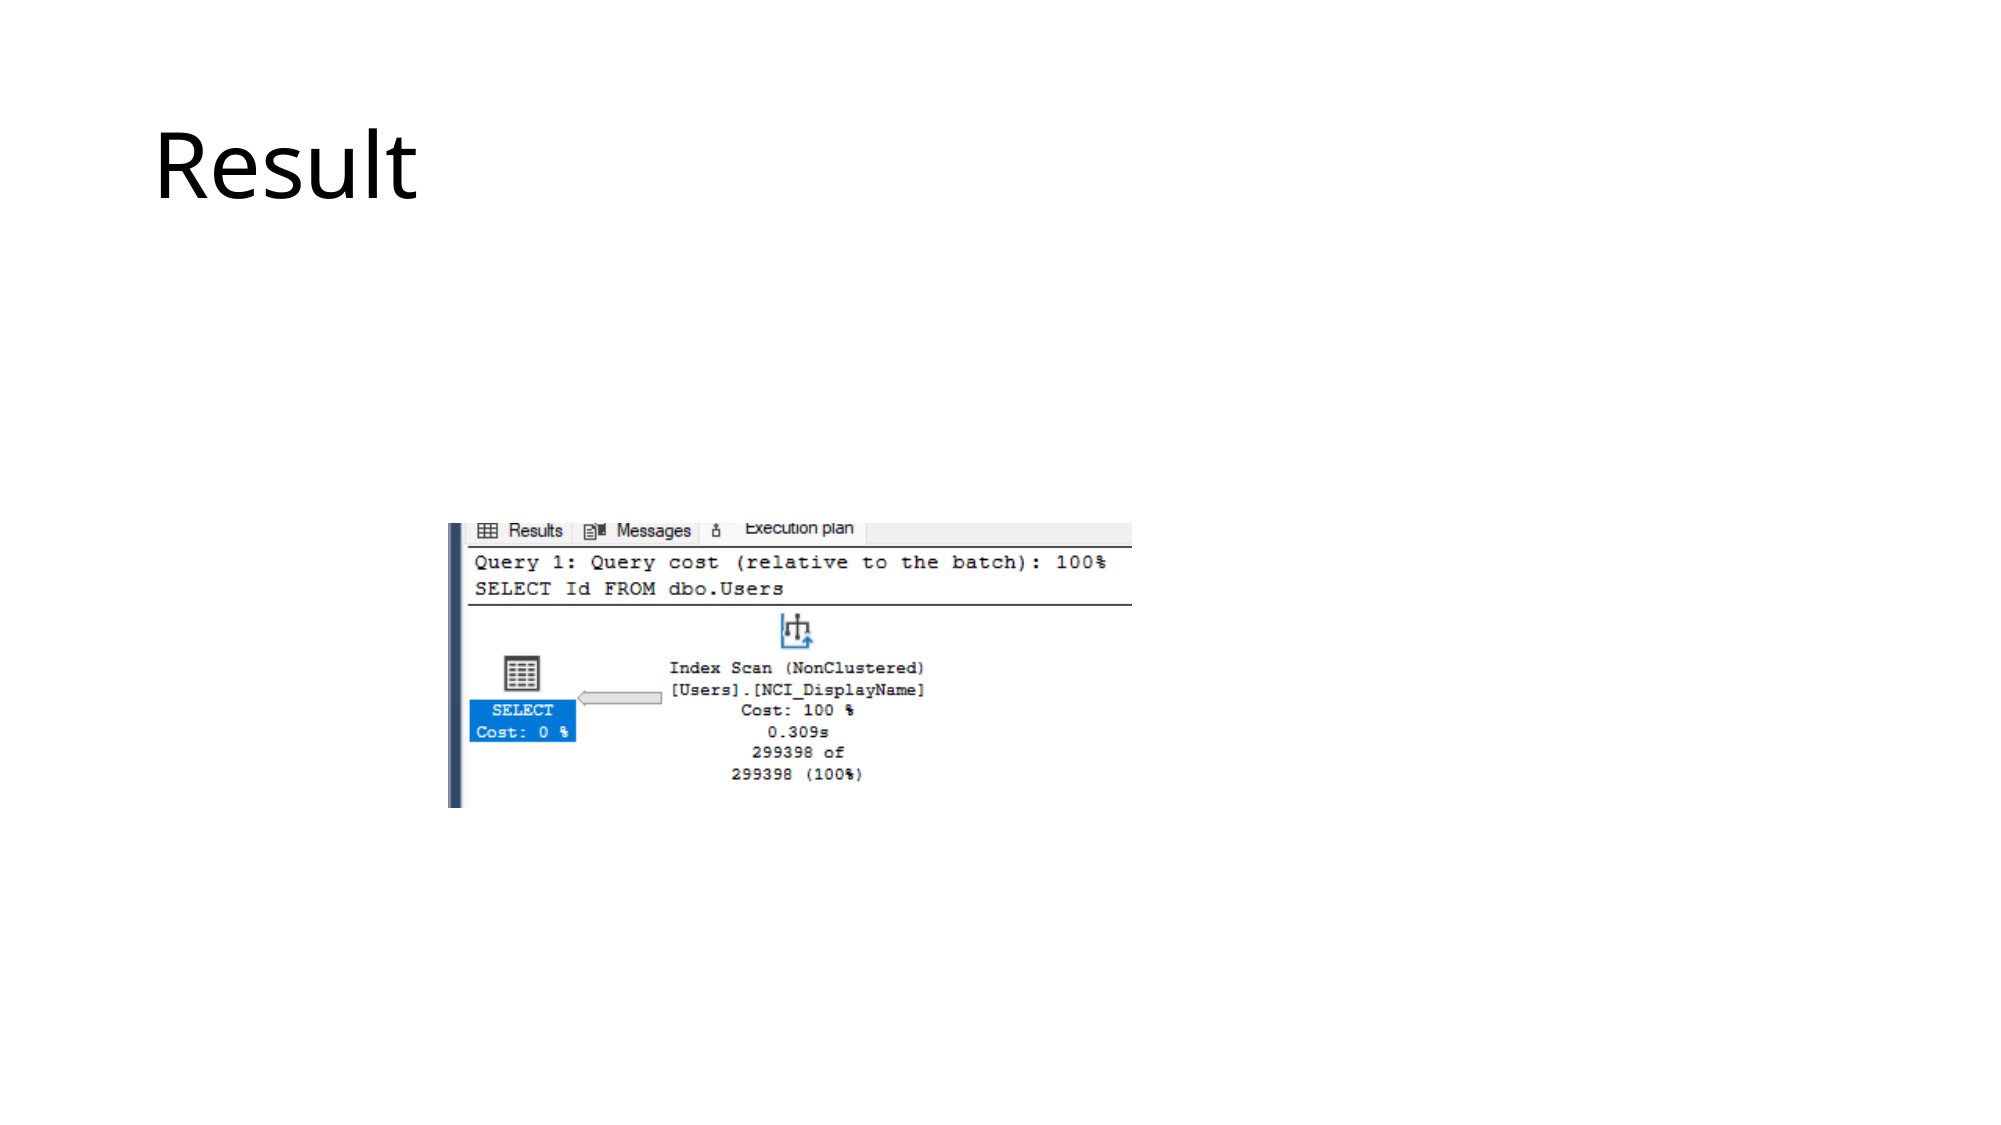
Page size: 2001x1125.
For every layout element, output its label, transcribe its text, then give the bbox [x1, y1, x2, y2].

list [448, 522, 1133, 809]
title Result [137, 59, 1863, 278]
